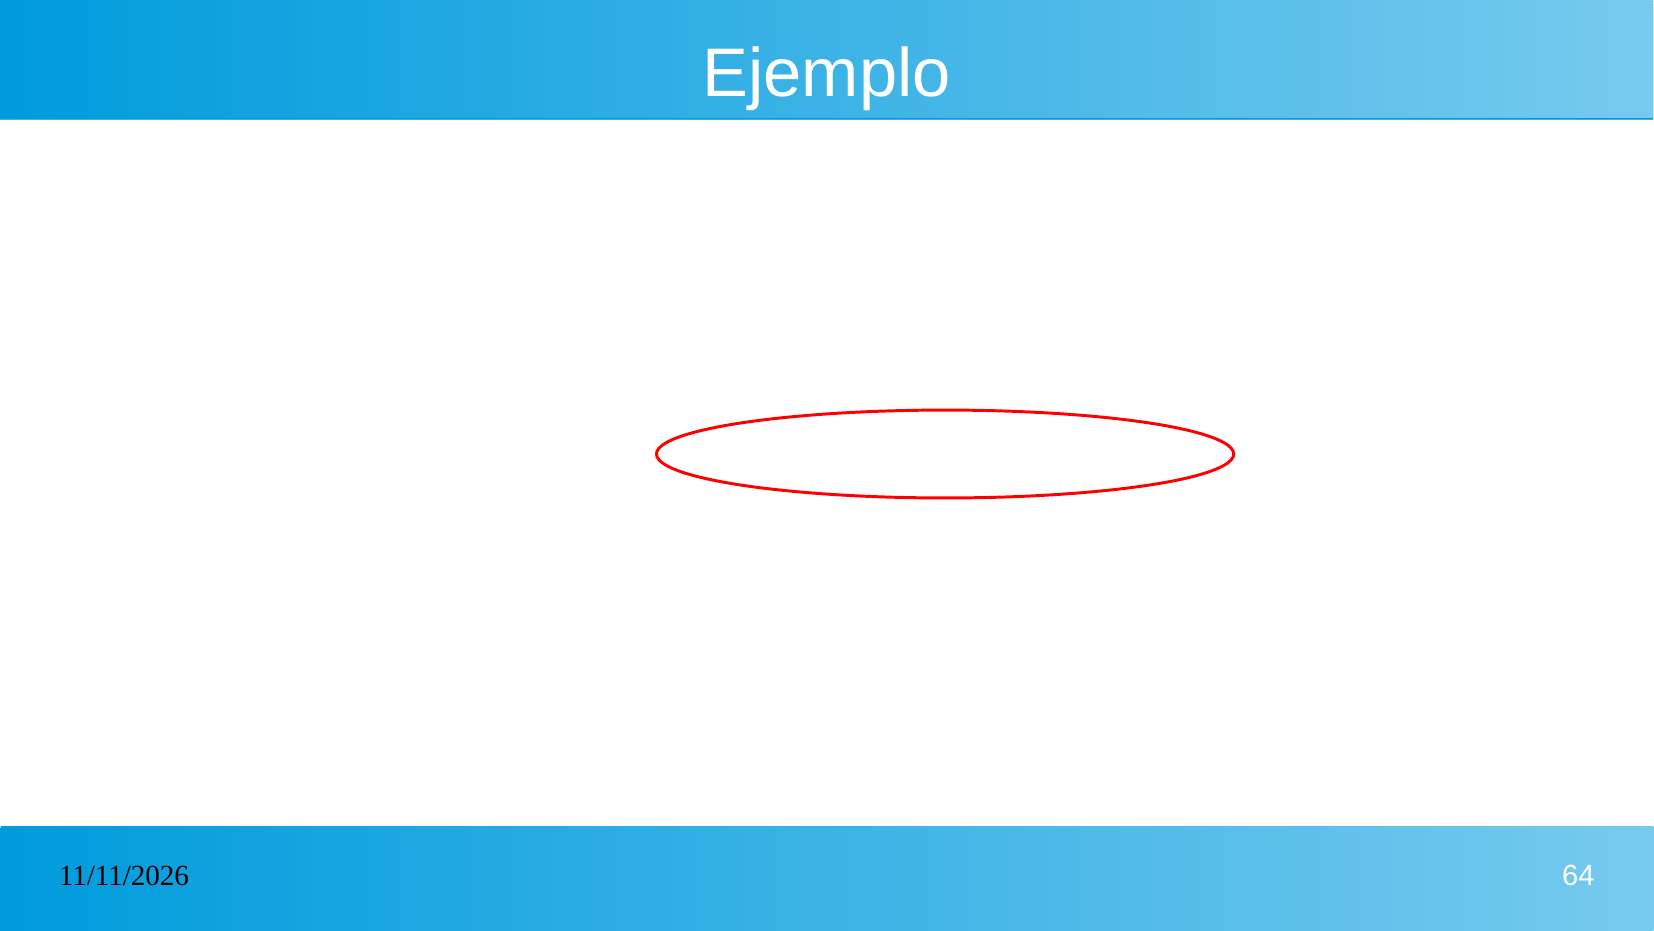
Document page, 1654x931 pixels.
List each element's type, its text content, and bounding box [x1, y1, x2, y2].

slide_number 64 [1210, 856, 1595, 916]
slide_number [59, 856, 443, 916]
picture [388, 145, 1265, 818]
title Ejemplo [59, 29, 1595, 108]
